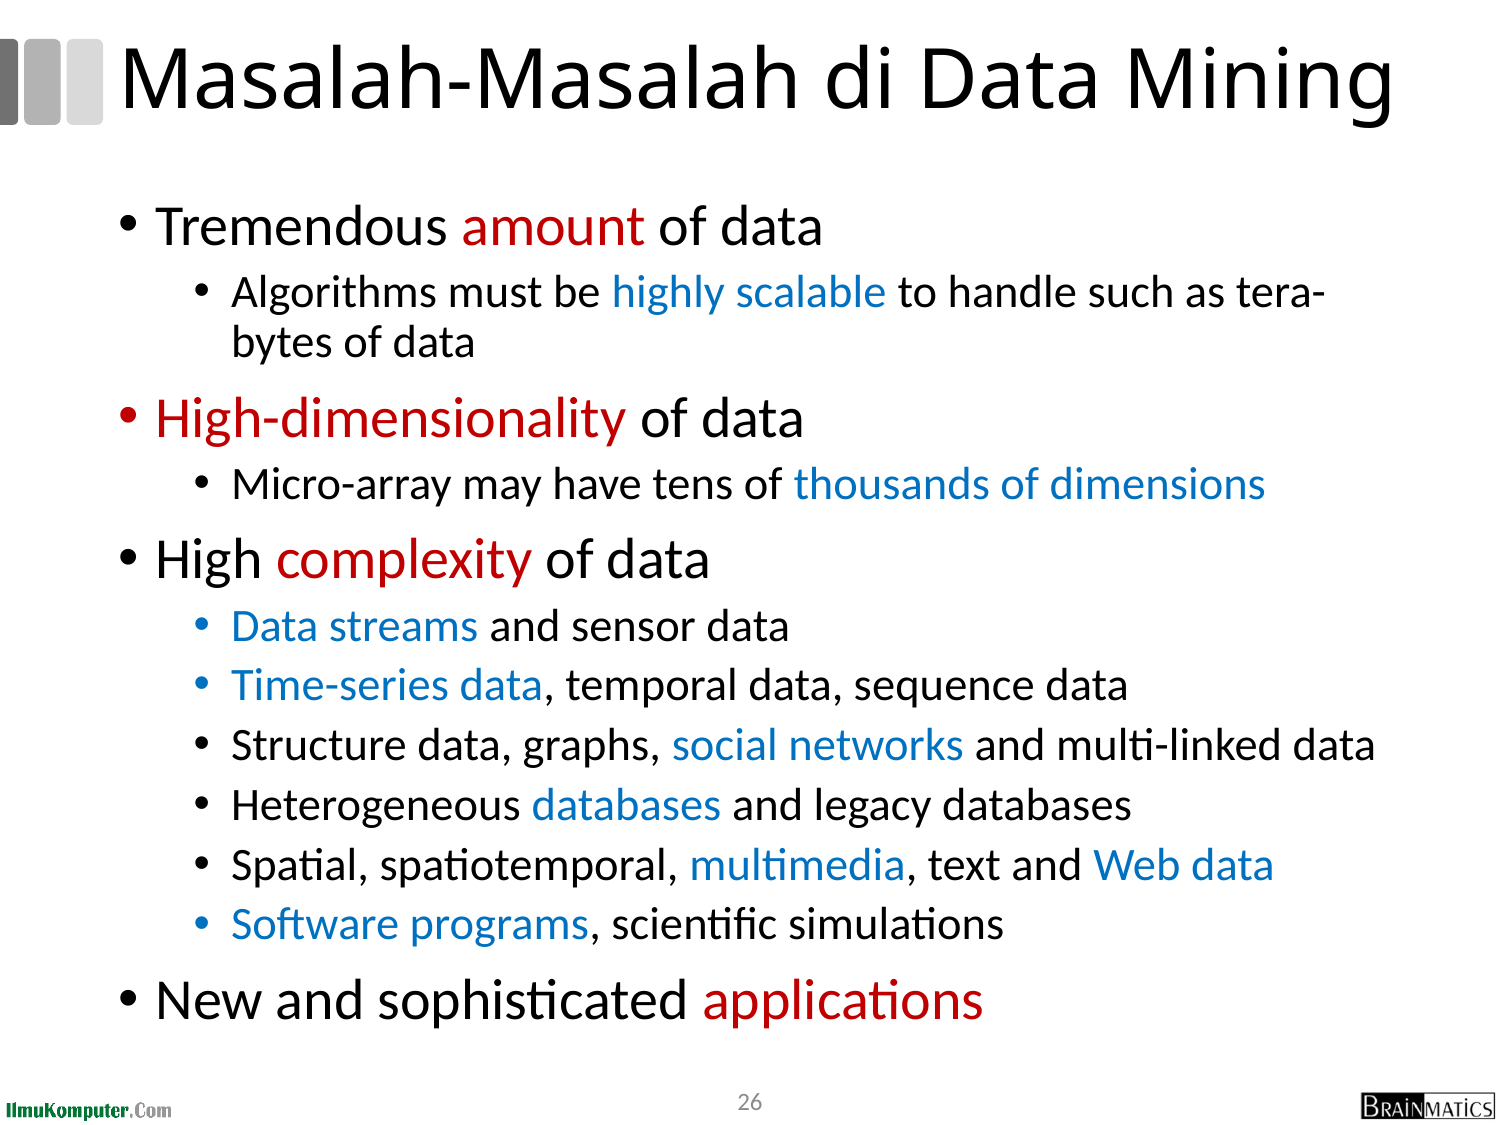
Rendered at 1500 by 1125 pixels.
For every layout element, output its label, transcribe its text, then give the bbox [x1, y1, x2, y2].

slide_number 26 [581, 1074, 919, 1125]
picture [4, 1095, 173, 1125]
title Masalah-Masalah di Data Mining [103, 24, 1498, 138]
list Tremendous amount of data Algorithms must be highly scalable to handle such as tera-bytes of data High-dimensionality of data Micro-array may have tens of thousands of dimensions High complexity of data Data streams and sensor data Time-series data, temporal data, sequence data Structure data, graphs, social networks and multi-linked data Heterogeneous databases and legacy databases Spatial, spatiotemporal, multimedia, text and Web data Software programs, scientific simulations New and sophisticated applications [103, 187, 1397, 1063]
picture [1358, 1089, 1498, 1123]
